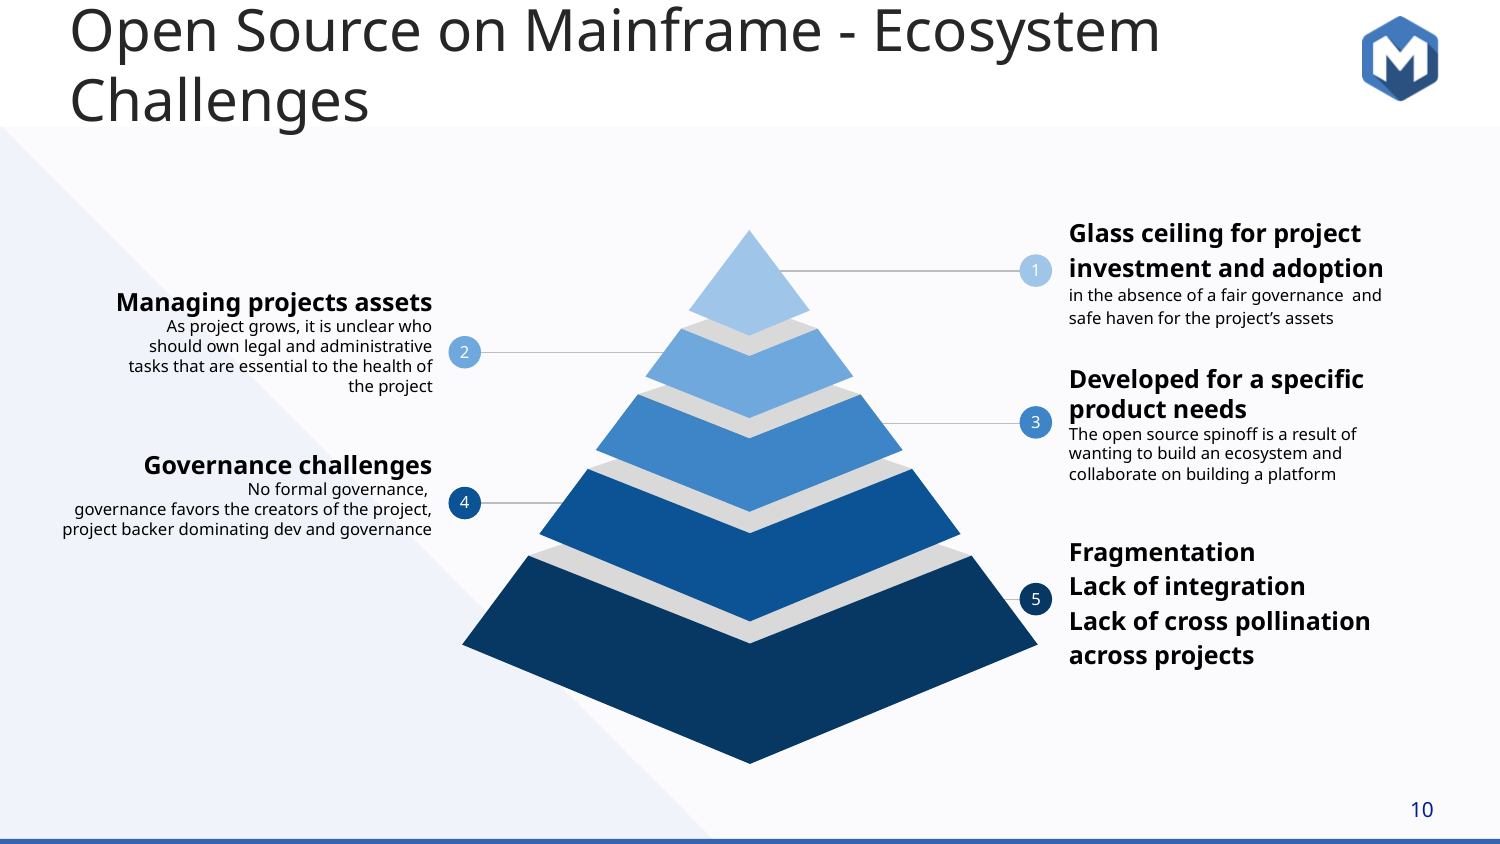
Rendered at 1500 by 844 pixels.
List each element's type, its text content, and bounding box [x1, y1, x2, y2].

title Open Source on Mainframe - Ecosystem Challenges [54, 26, 1350, 100]
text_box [461, 229, 1038, 765]
text_box 3 [1043, 396, 1053, 448]
text_box Glass ceiling for project investment and adoption in the absence of a fair governance and safe haven for the project’s assets [1053, 209, 1403, 332]
picture [1362, 16, 1440, 102]
text_box Fragmentation Lack of integration Lack of cross pollination across projects [1053, 539, 1456, 662]
text_box 5 [1043, 573, 1053, 625]
text_box 4 [448, 477, 456, 529]
text_box Managing projects assets As project grows, it is unclear who should own legal and administrative tasks that are essential to the health of the project [99, 291, 448, 414]
slide_number ‹#› [1349, 787, 1445, 833]
text_box Governance challenges No formal governance, governance favors the creators of the project, project backer dominating dev and governance [46, 441, 448, 565]
text_box 1 [1043, 244, 1053, 297]
text_box Developed for a specific product needs The open source spinoff is a result of wanting to build an ecosystem and collaborate on building a platform [1053, 362, 1403, 485]
text_box 2 [448, 326, 456, 378]
